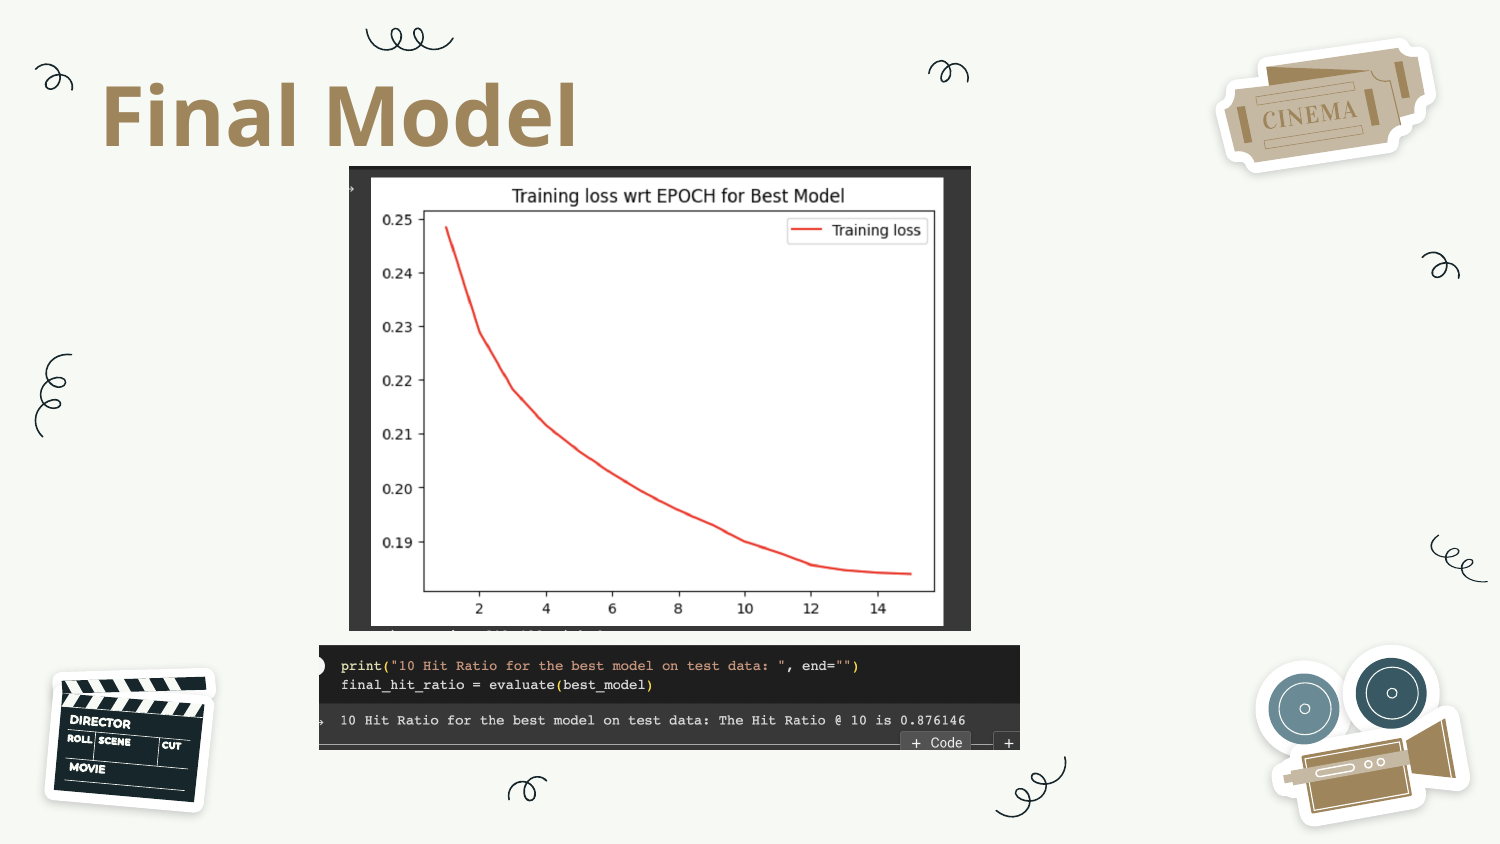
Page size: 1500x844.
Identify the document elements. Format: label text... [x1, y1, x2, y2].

title Final Model [84, 33, 1348, 128]
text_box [1265, 660, 1452, 809]
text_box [1220, 43, 1431, 168]
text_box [45, 654, 216, 815]
picture [349, 166, 971, 632]
picture [318, 645, 1020, 750]
